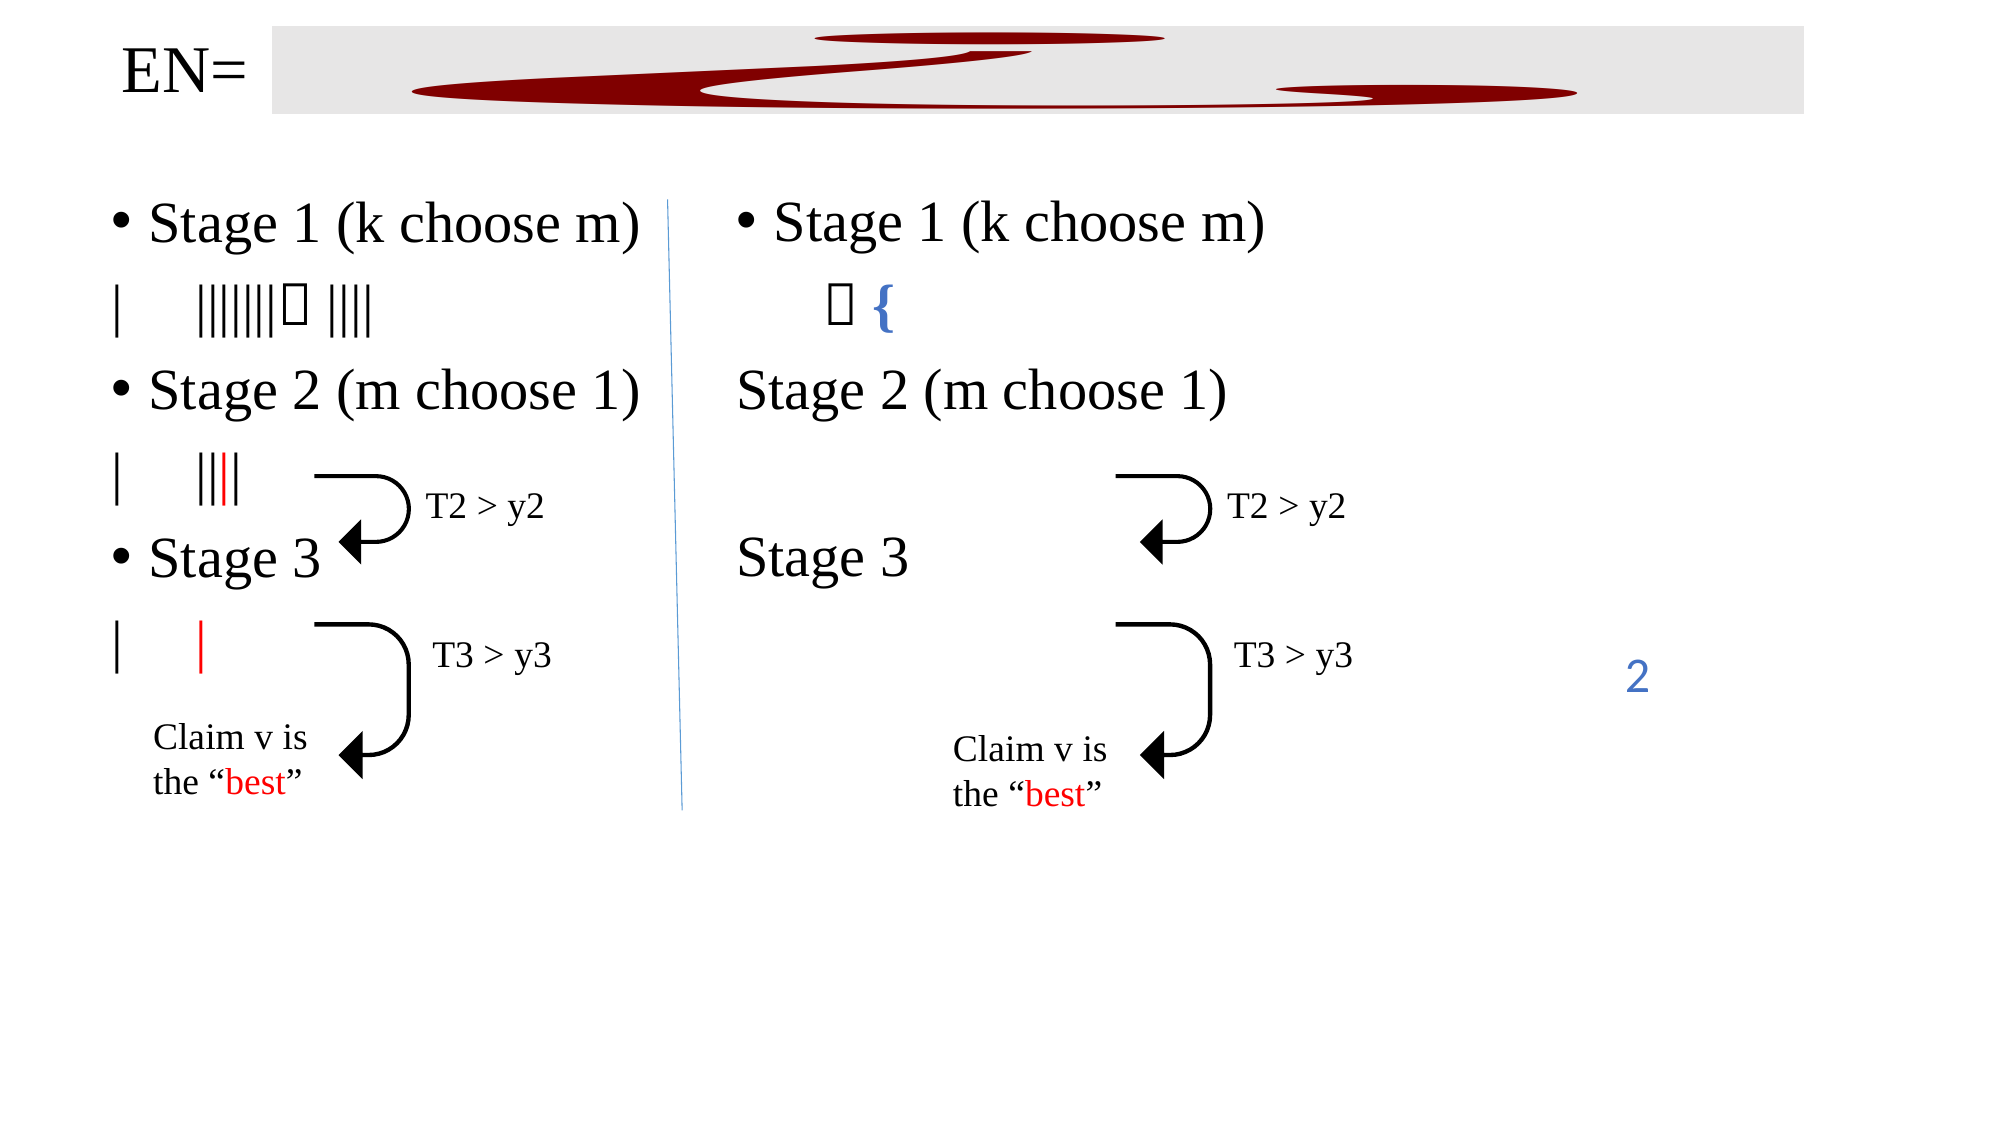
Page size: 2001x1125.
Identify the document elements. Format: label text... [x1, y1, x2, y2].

text_box EN= [106, 64, 1607, 158]
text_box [667, 199, 683, 811]
text_box [1553, 339, 1974, 1054]
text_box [314, 474, 644, 780]
text_box Claim v is the “best” [138, 704, 365, 810]
list Stage 1 (k choose m) | ||||||| |||| Stage 2 (m choose 1) | |||| Stage 3 | | [95, 184, 668, 898]
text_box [721, 184, 1607, 898]
